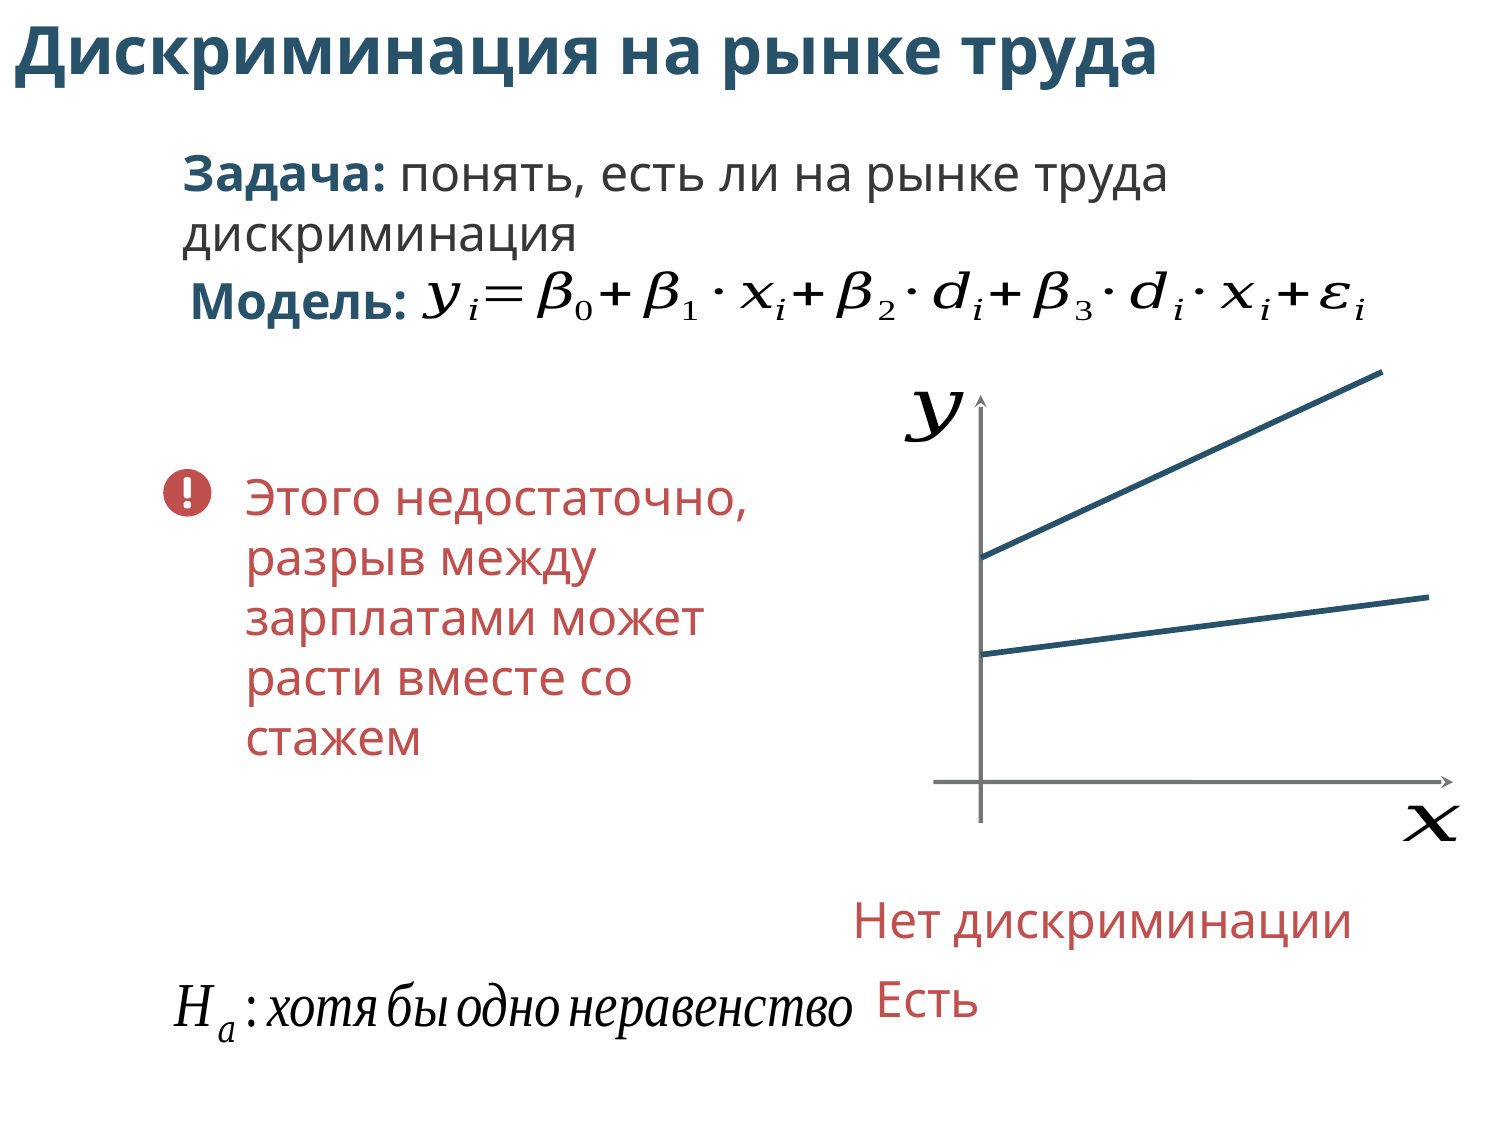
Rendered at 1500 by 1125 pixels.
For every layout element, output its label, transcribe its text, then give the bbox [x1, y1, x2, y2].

text_box [974, 395, 987, 408]
text_box Есть [860, 959, 996, 1035]
text_box Нет дискриминации [837, 881, 1369, 957]
text_box Модель: [174, 262, 423, 337]
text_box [134, 433, 822, 734]
text_box [1440, 775, 1454, 789]
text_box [135, 123, 1483, 229]
title Дискриминация на рынке труда [0, 0, 1500, 102]
